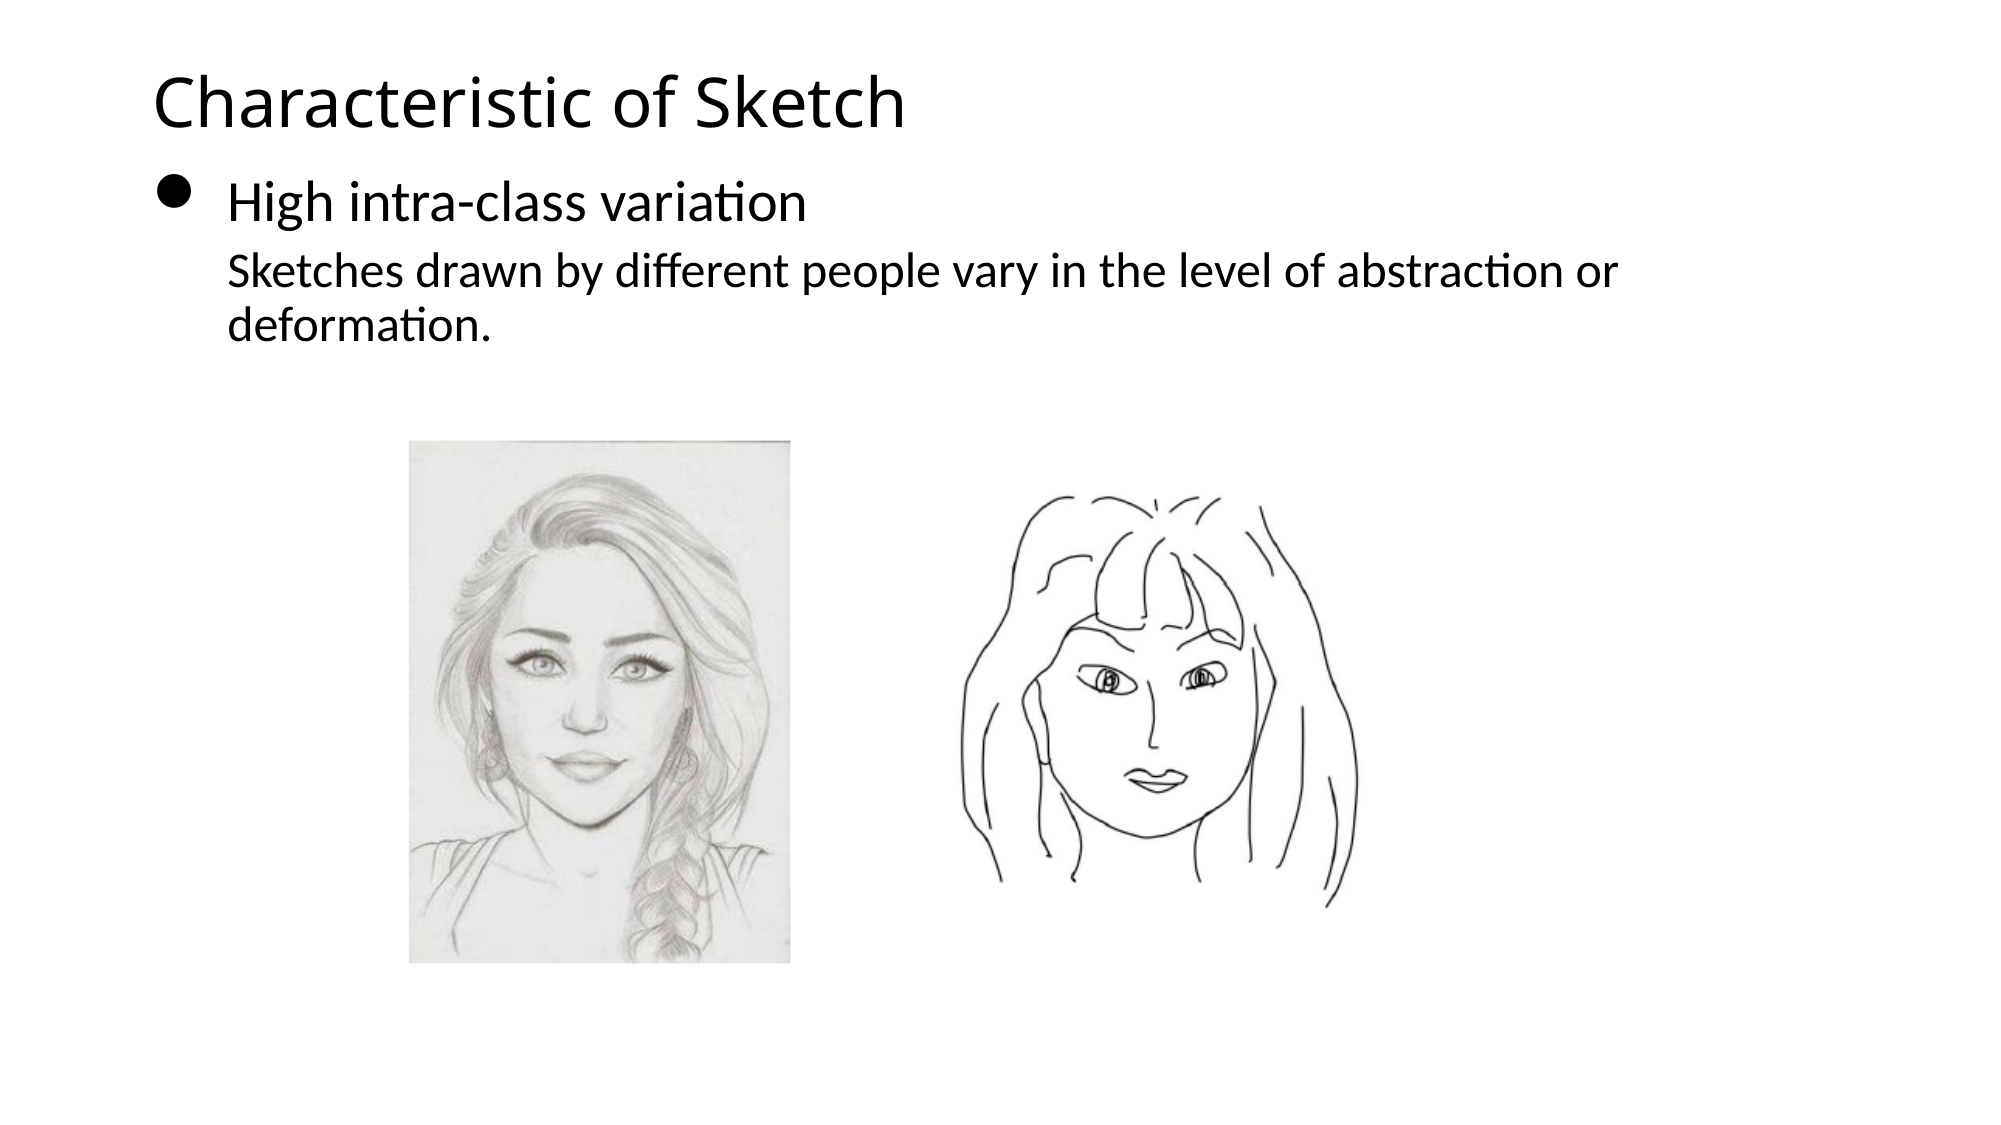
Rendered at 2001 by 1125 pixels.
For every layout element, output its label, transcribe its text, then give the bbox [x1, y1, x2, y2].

list High intra-class variation Sketches drawn by different people vary in the level of abstraction or deformation. [137, 163, 1743, 379]
title Characteristic of Sketch [137, 59, 1863, 150]
picture [403, 427, 1369, 974]
